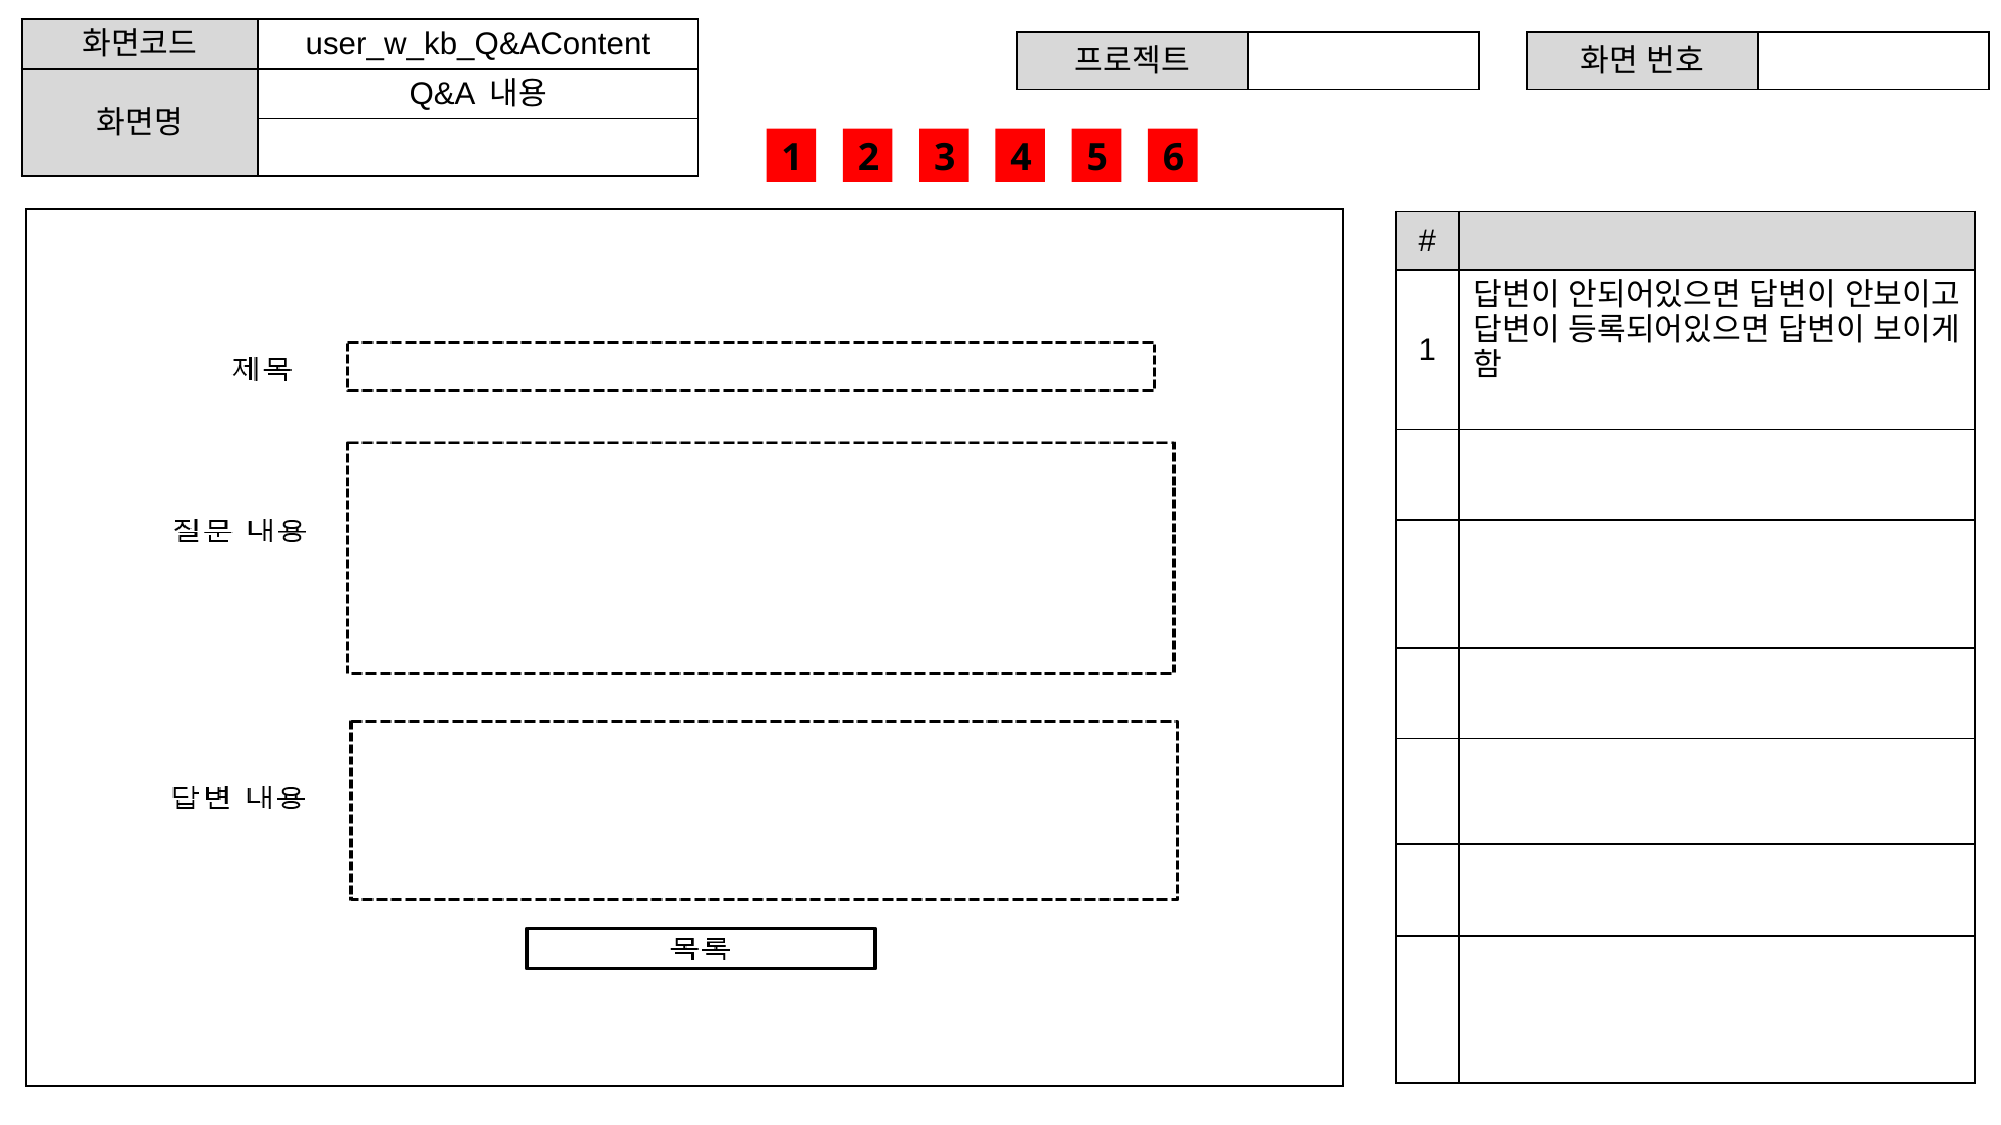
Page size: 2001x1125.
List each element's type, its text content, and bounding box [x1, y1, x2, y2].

table_cell [1460, 739, 1974, 843]
table_cell [1397, 845, 1458, 935]
table_cell [259, 119, 697, 175]
table_cell [1397, 430, 1458, 519]
table_header [1759, 33, 1988, 89]
text_box 2 [842, 128, 893, 182]
table_cell Q&A 내용 [259, 70, 697, 118]
text_box 6 [1147, 128, 1198, 182]
table_header # [1397, 212, 1458, 269]
table_cell [1397, 521, 1458, 647]
table_header user_w_kb_Q&AContent [259, 20, 697, 68]
table_cell [1397, 937, 1458, 1082]
table_header 화면코드 [23, 20, 257, 68]
text_box 1 [766, 128, 817, 182]
text_box [25, 208, 1344, 1087]
table_cell 1 [1397, 271, 1458, 429]
table_cell 화면명 [23, 70, 257, 175]
text_box 5 [1071, 128, 1122, 182]
table_cell [1460, 937, 1974, 1082]
table_cell 답변이 안되어있으면 답변이 안보이고 답변이 등록되어있으면 답변이 보이게 함 [1460, 271, 1974, 429]
table_cell [1397, 739, 1458, 843]
table_cell [1397, 649, 1458, 738]
table_header [1460, 212, 1974, 269]
table_cell [1460, 845, 1974, 935]
table_header [1249, 33, 1478, 89]
picture [137, 305, 1224, 987]
table_cell [1460, 521, 1974, 647]
text_box 3 [919, 128, 969, 182]
table_cell [1460, 430, 1974, 519]
table_header 프로젝트 [1018, 33, 1247, 89]
table_cell [1460, 649, 1974, 738]
text_box 4 [995, 128, 1045, 182]
table_header 화면 번호 [1528, 33, 1757, 89]
